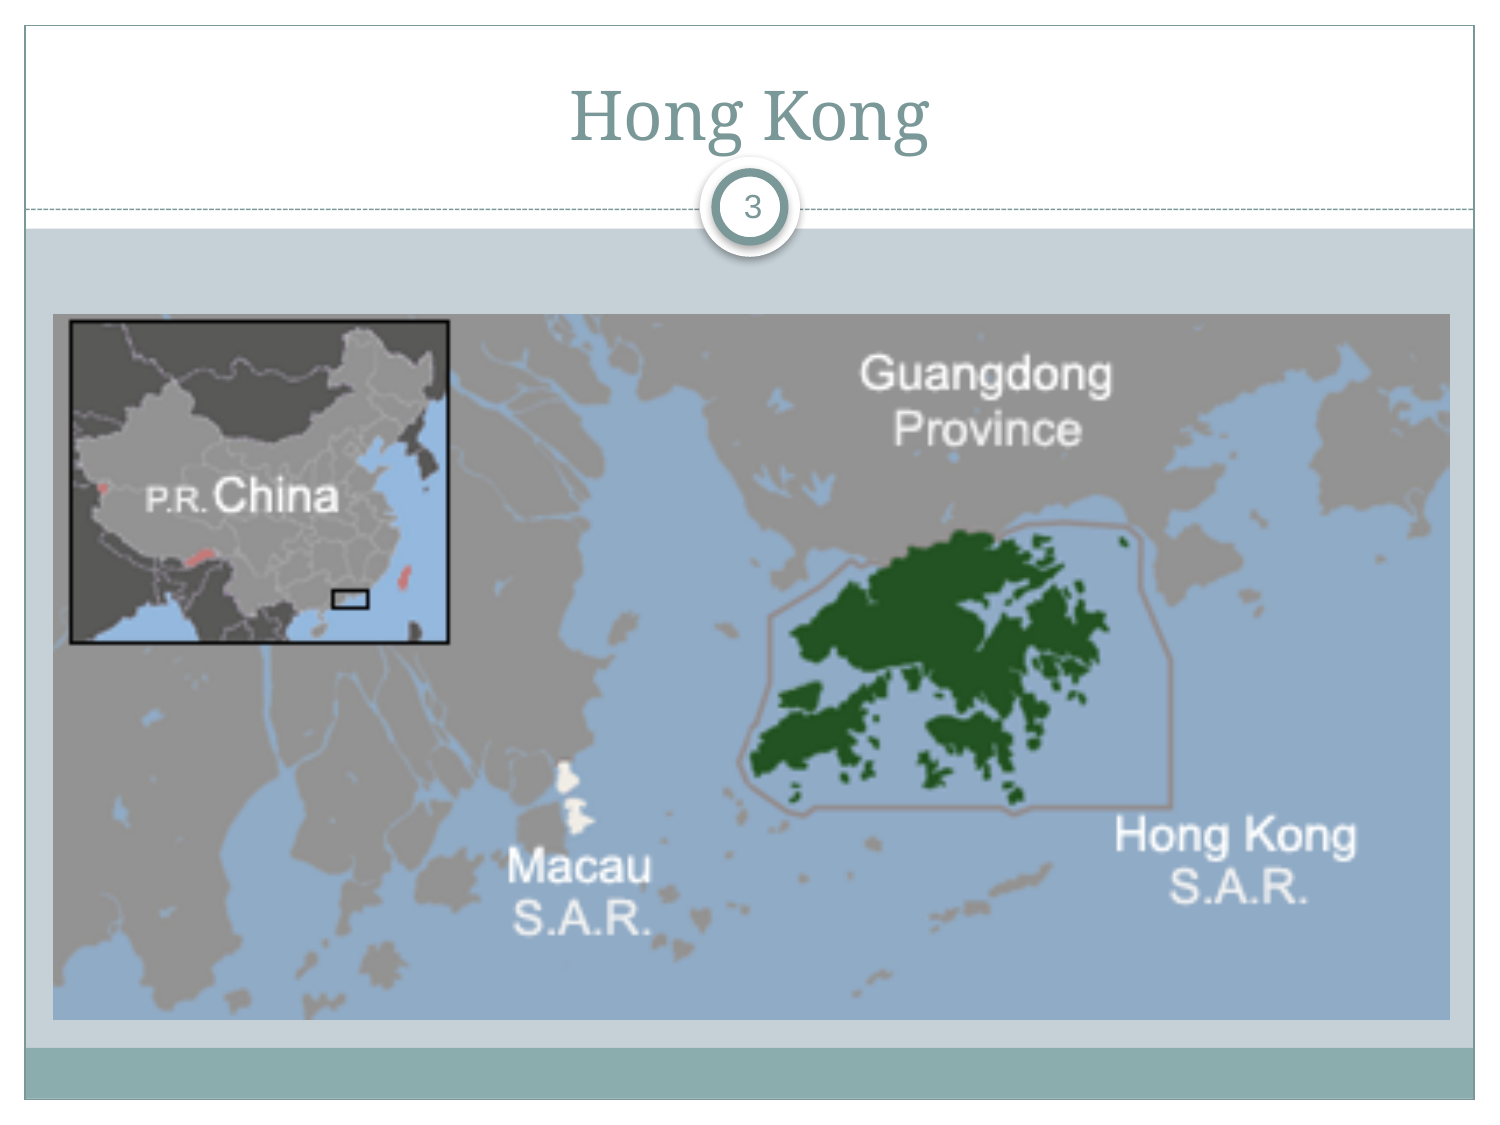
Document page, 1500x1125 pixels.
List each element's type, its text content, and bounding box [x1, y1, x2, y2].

title Hong Kong [49, 37, 1450, 162]
picture [52, 314, 1451, 1021]
slide_number 3 [715, 168, 791, 241]
